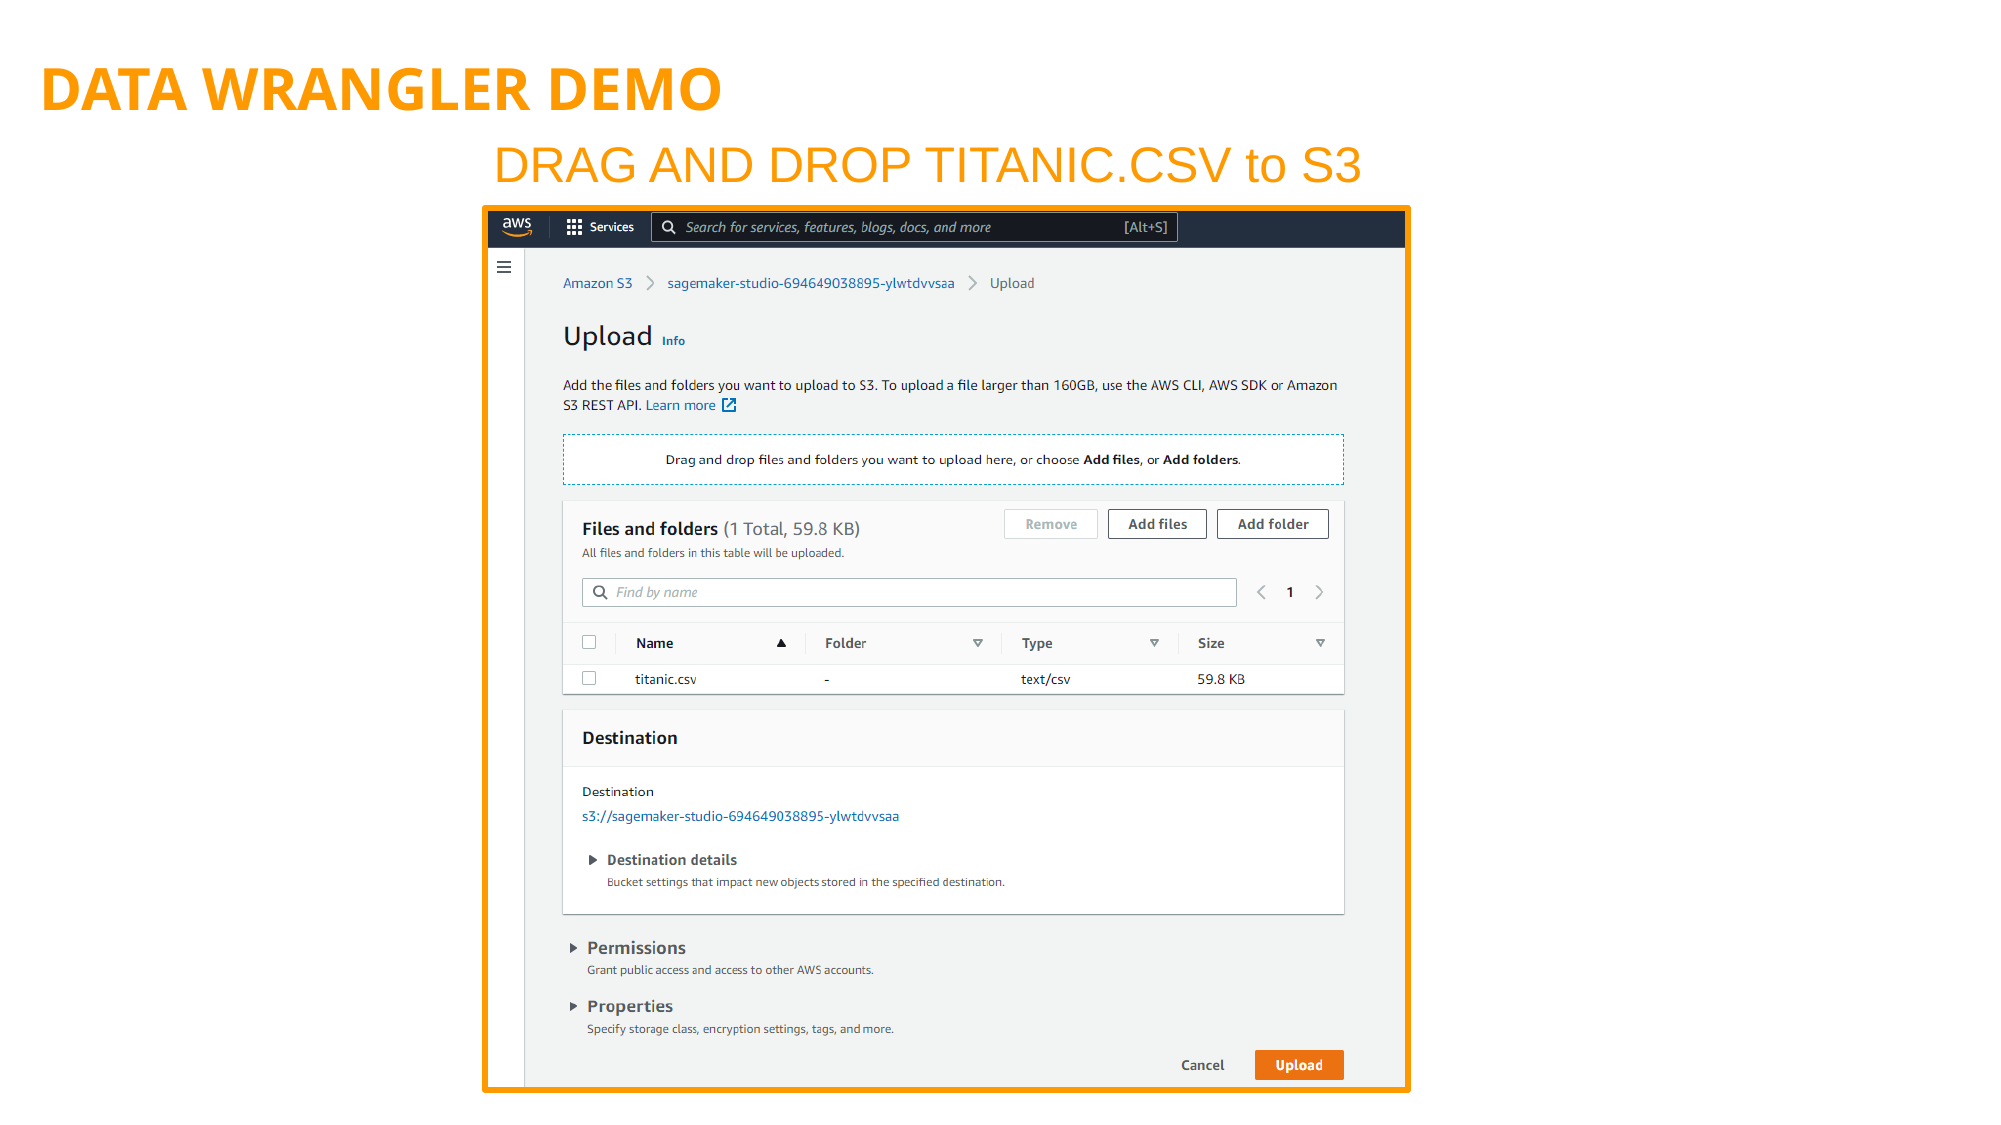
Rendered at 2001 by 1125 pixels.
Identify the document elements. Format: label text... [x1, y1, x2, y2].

text_box DRAG AND DROP TITANIC.CSV to S3 [400, 125, 1456, 200]
picture [487, 210, 1405, 1087]
text_box DATA WRANGLER DEMO [24, 44, 1863, 130]
